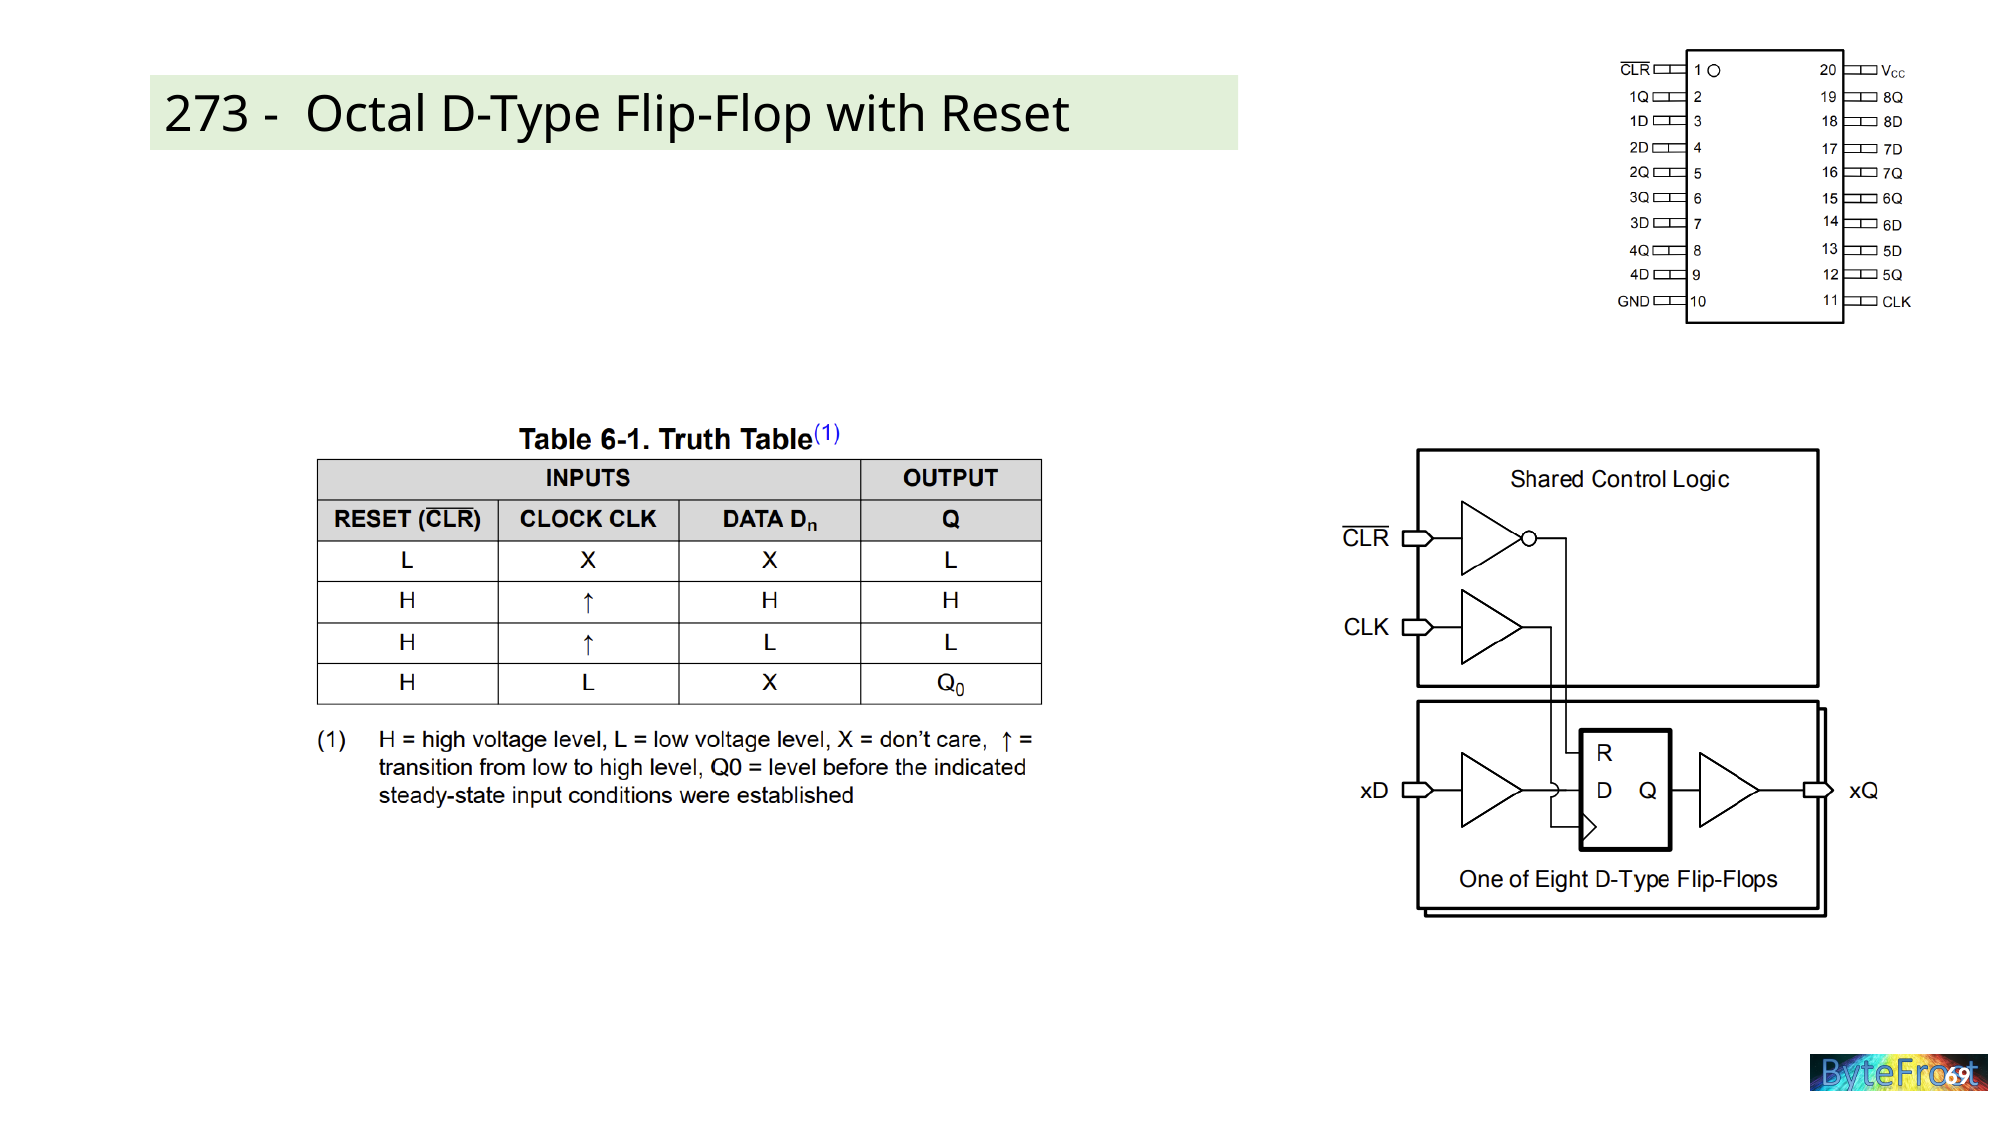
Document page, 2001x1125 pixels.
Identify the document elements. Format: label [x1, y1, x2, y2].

picture [1810, 1054, 1988, 1091]
picture [292, 413, 1132, 828]
picture [1320, 413, 1946, 946]
title [150, 75, 1239, 150]
picture [1583, 45, 1969, 340]
